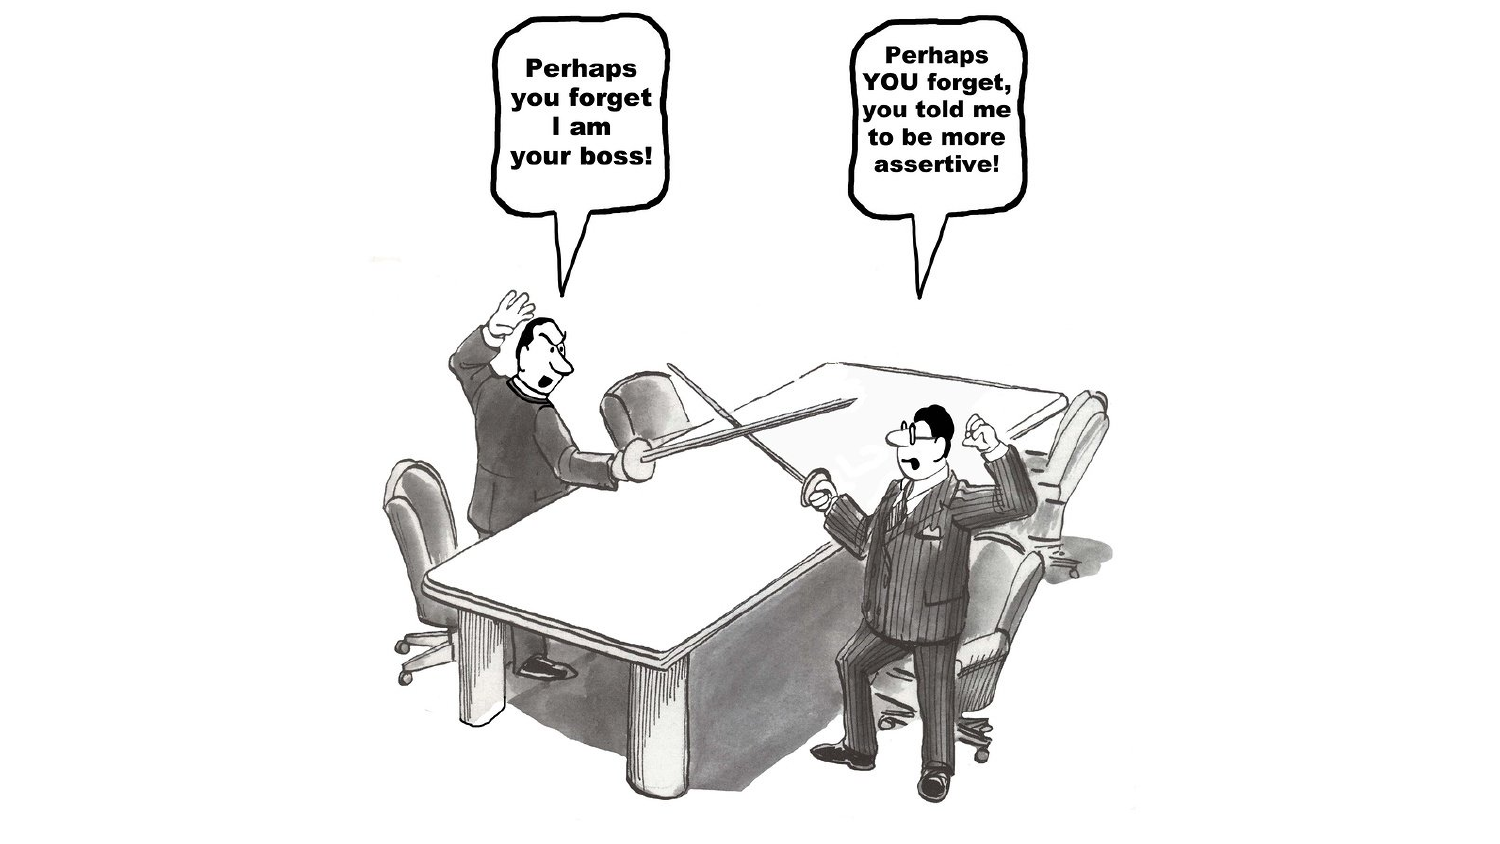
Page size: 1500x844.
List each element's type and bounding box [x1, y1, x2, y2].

picture [326, 0, 1174, 844]
